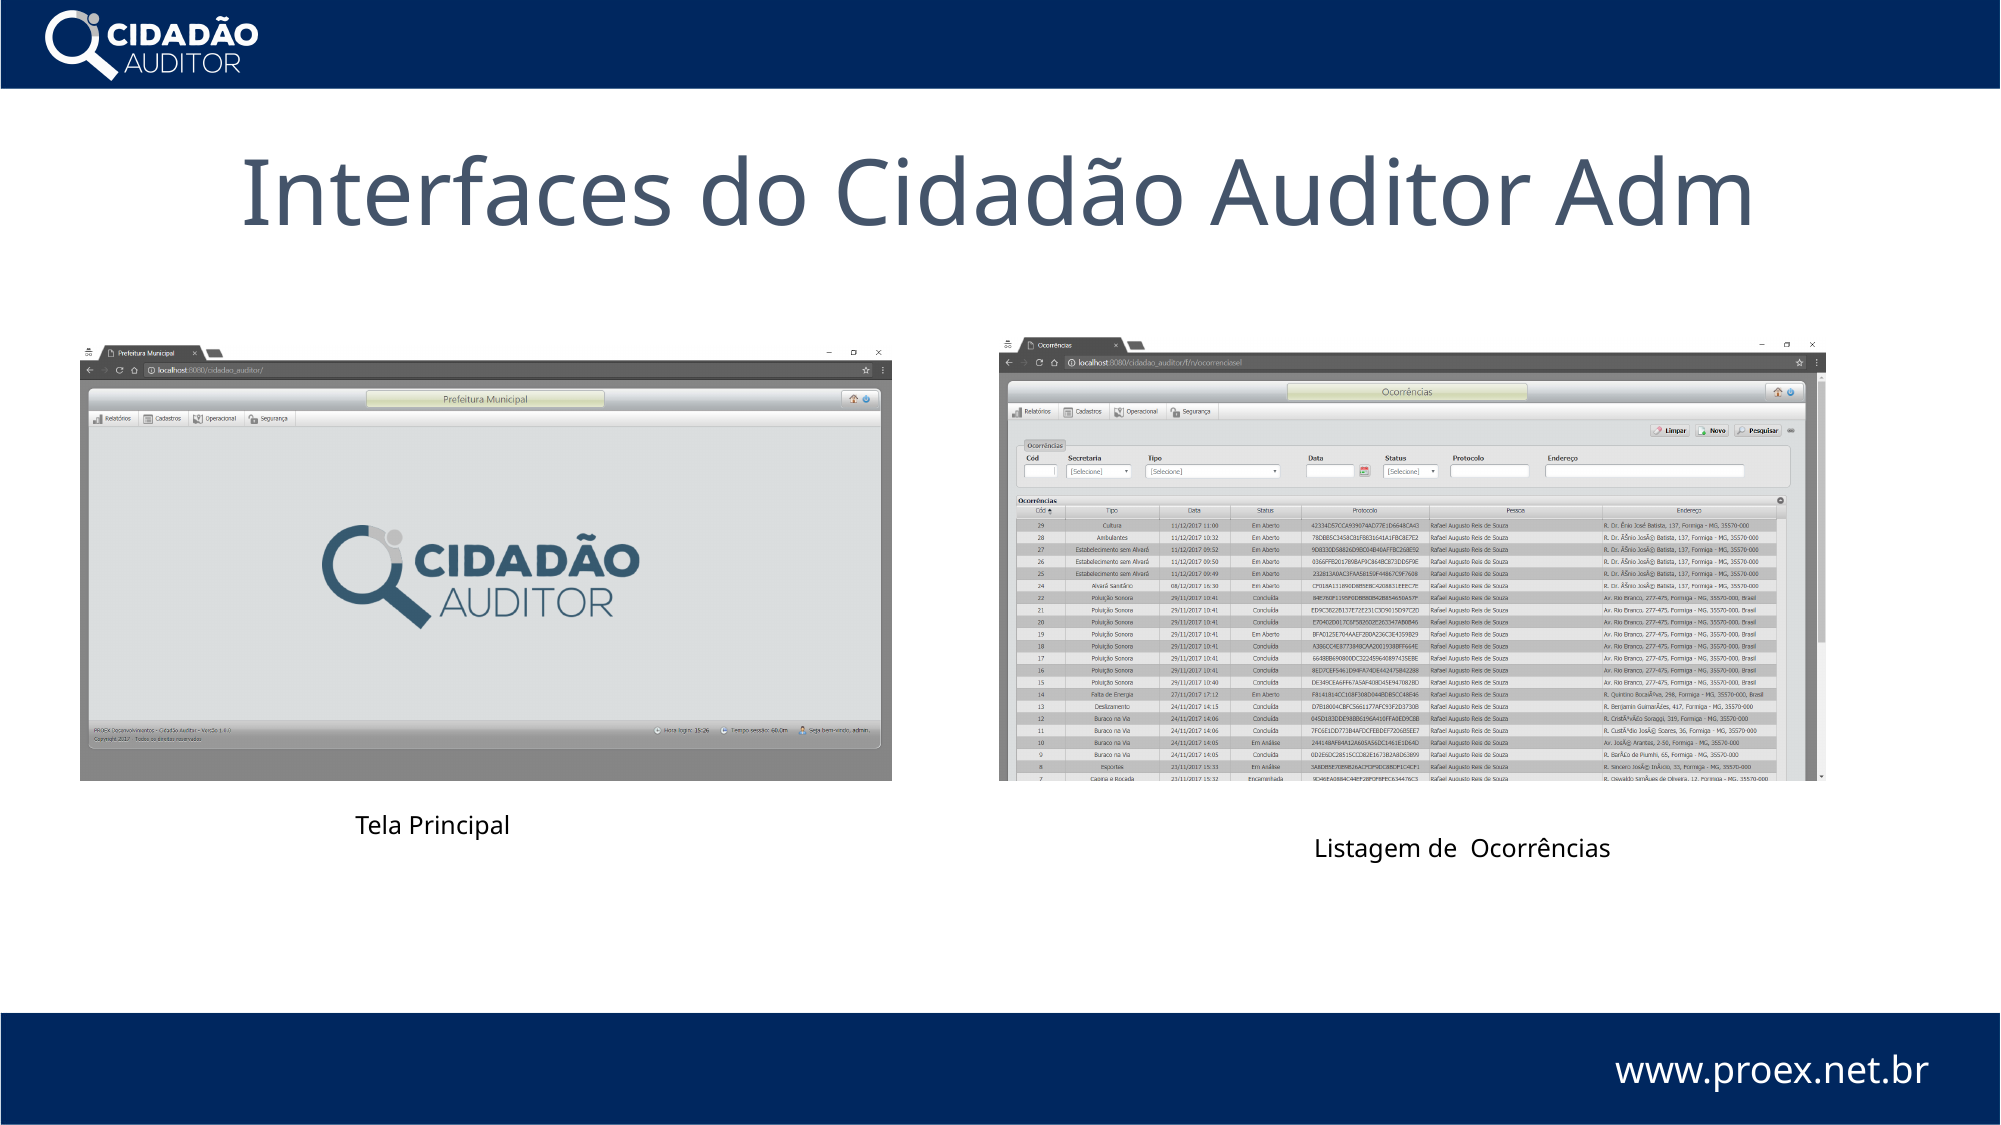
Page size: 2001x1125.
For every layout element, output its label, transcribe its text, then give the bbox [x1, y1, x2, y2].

picture [999, 337, 1826, 781]
picture [0, 1012, 2000, 1125]
picture [79, 345, 892, 781]
picture [0, 0, 2000, 89]
text_box Listagem de Ocorrências [1299, 825, 1627, 871]
title Interfaces do Cidadão Auditor Adm [137, 114, 1863, 278]
text_box Tela Principal [340, 802, 536, 848]
